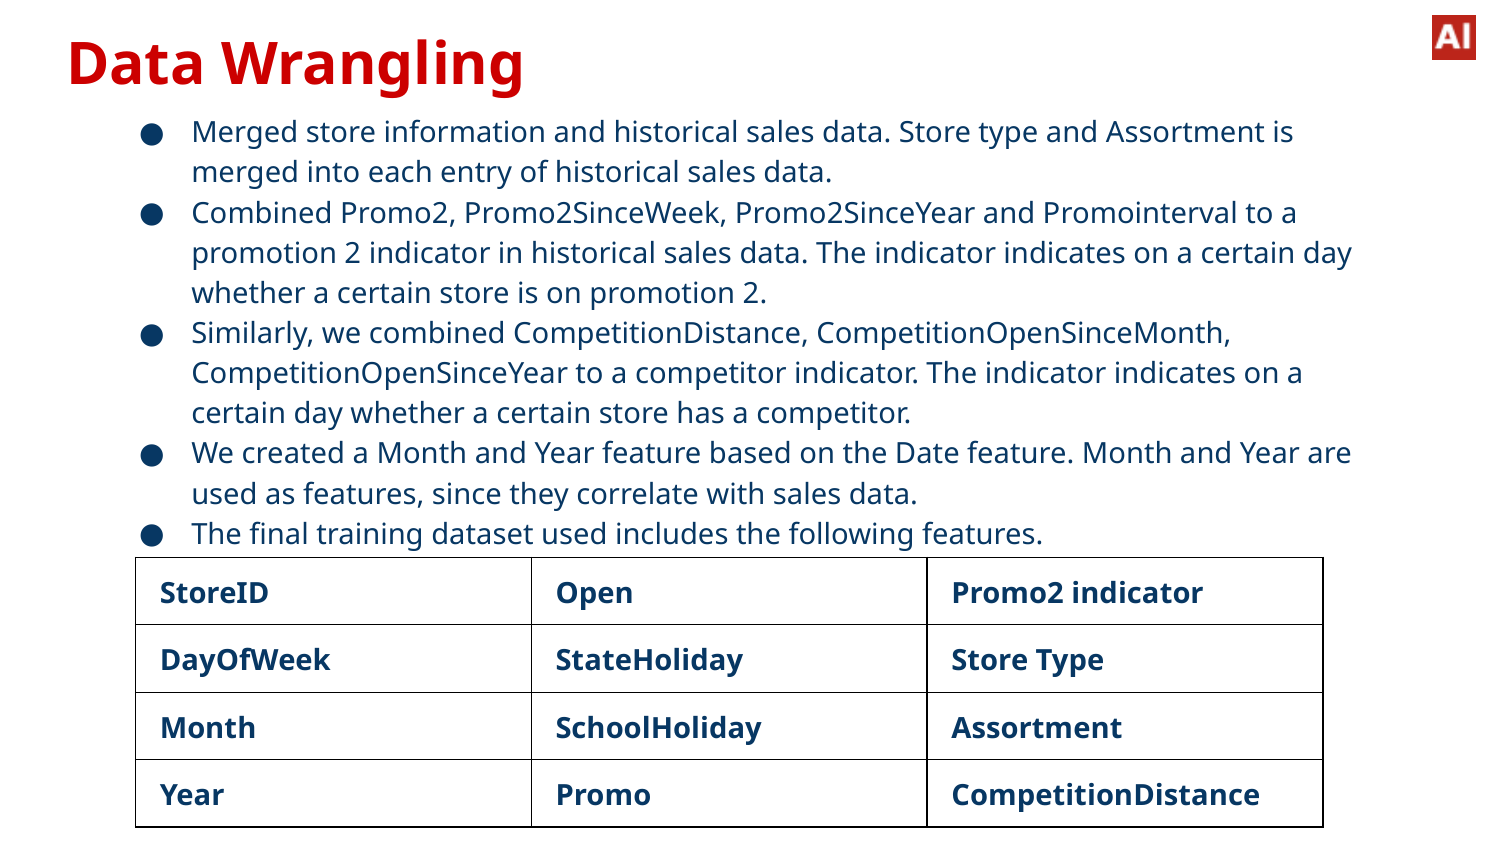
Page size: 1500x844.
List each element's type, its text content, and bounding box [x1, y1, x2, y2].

table_header StoreID [136, 558, 531, 624]
table_header Promo2 indicator [928, 558, 1322, 624]
table_cell Assortment [928, 693, 1322, 759]
table_cell DayOfWeek [136, 625, 531, 692]
table_cell CompetitionDistance [928, 760, 1322, 826]
table_cell StateHoliday [532, 625, 926, 692]
title Data Wrangling [51, 10, 1449, 105]
table_cell Year [136, 760, 531, 826]
table_cell Promo [532, 760, 926, 826]
picture [1432, 15, 1476, 60]
table_cell SchoolHoliday [532, 693, 926, 759]
table_cell Month [136, 693, 531, 759]
text_box Merged store information and historical sales data. Store type and Assortment is merged into each entry of historical sales data. Combined Promo2, Promo2SinceWeek, Promo2SinceYear and Promointerval to a promotion 2 indicator in historical sales data. The indicator indicates on a certain day whether a certain store is on promotion 2. Similarly, we combined CompetitionDistance, CompetitionOpenSinceMonth, CompetitionOpenSinceYear to a competitor indicator. The indicator indicates on a certain day whether a certain store has a competitor. We created a Month and Year feature based on the Date feature. Month and Year are used as features, since they correlate with sales data. The final training dataset used includes the following features. [101, 93, 1399, 625]
table_header Open [532, 558, 926, 624]
table_cell Store Type [928, 625, 1322, 692]
